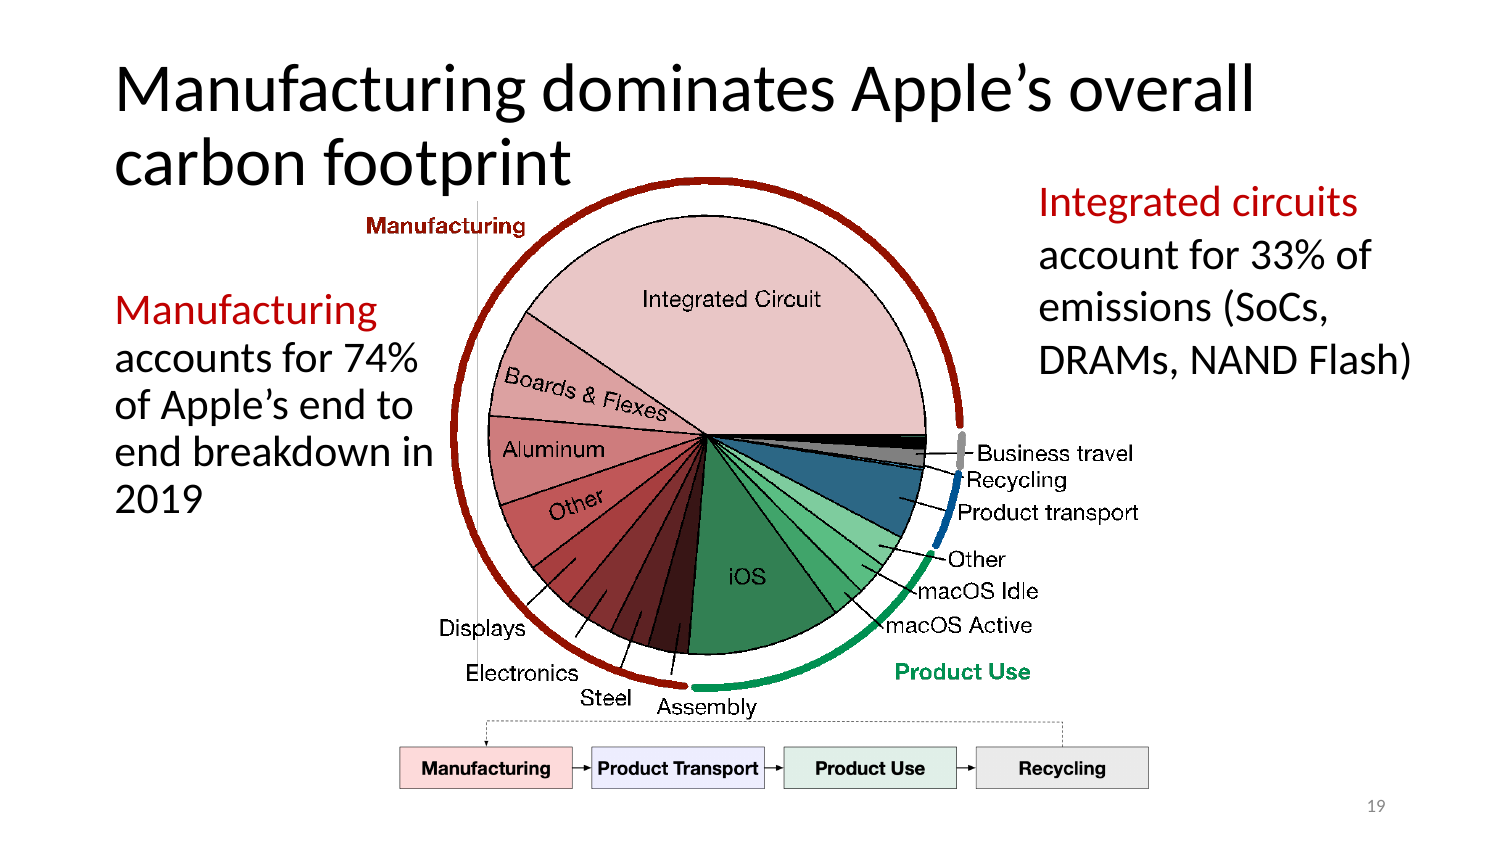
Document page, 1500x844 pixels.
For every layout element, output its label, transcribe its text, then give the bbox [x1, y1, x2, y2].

slide_number 19 [1059, 782, 1397, 827]
picture [356, 109, 1170, 790]
title Manufacturing dominates Apple’s overall carbon footprint [103, 44, 1446, 208]
text_box Manufacturing accounts for 74% of Apple’s end to end breakdown in 2019 [103, 281, 351, 586]
text_box Integrated circuits account for 33% of emissions (SoCs, DRAMs, NAND Flash) [1174, 167, 1477, 391]
